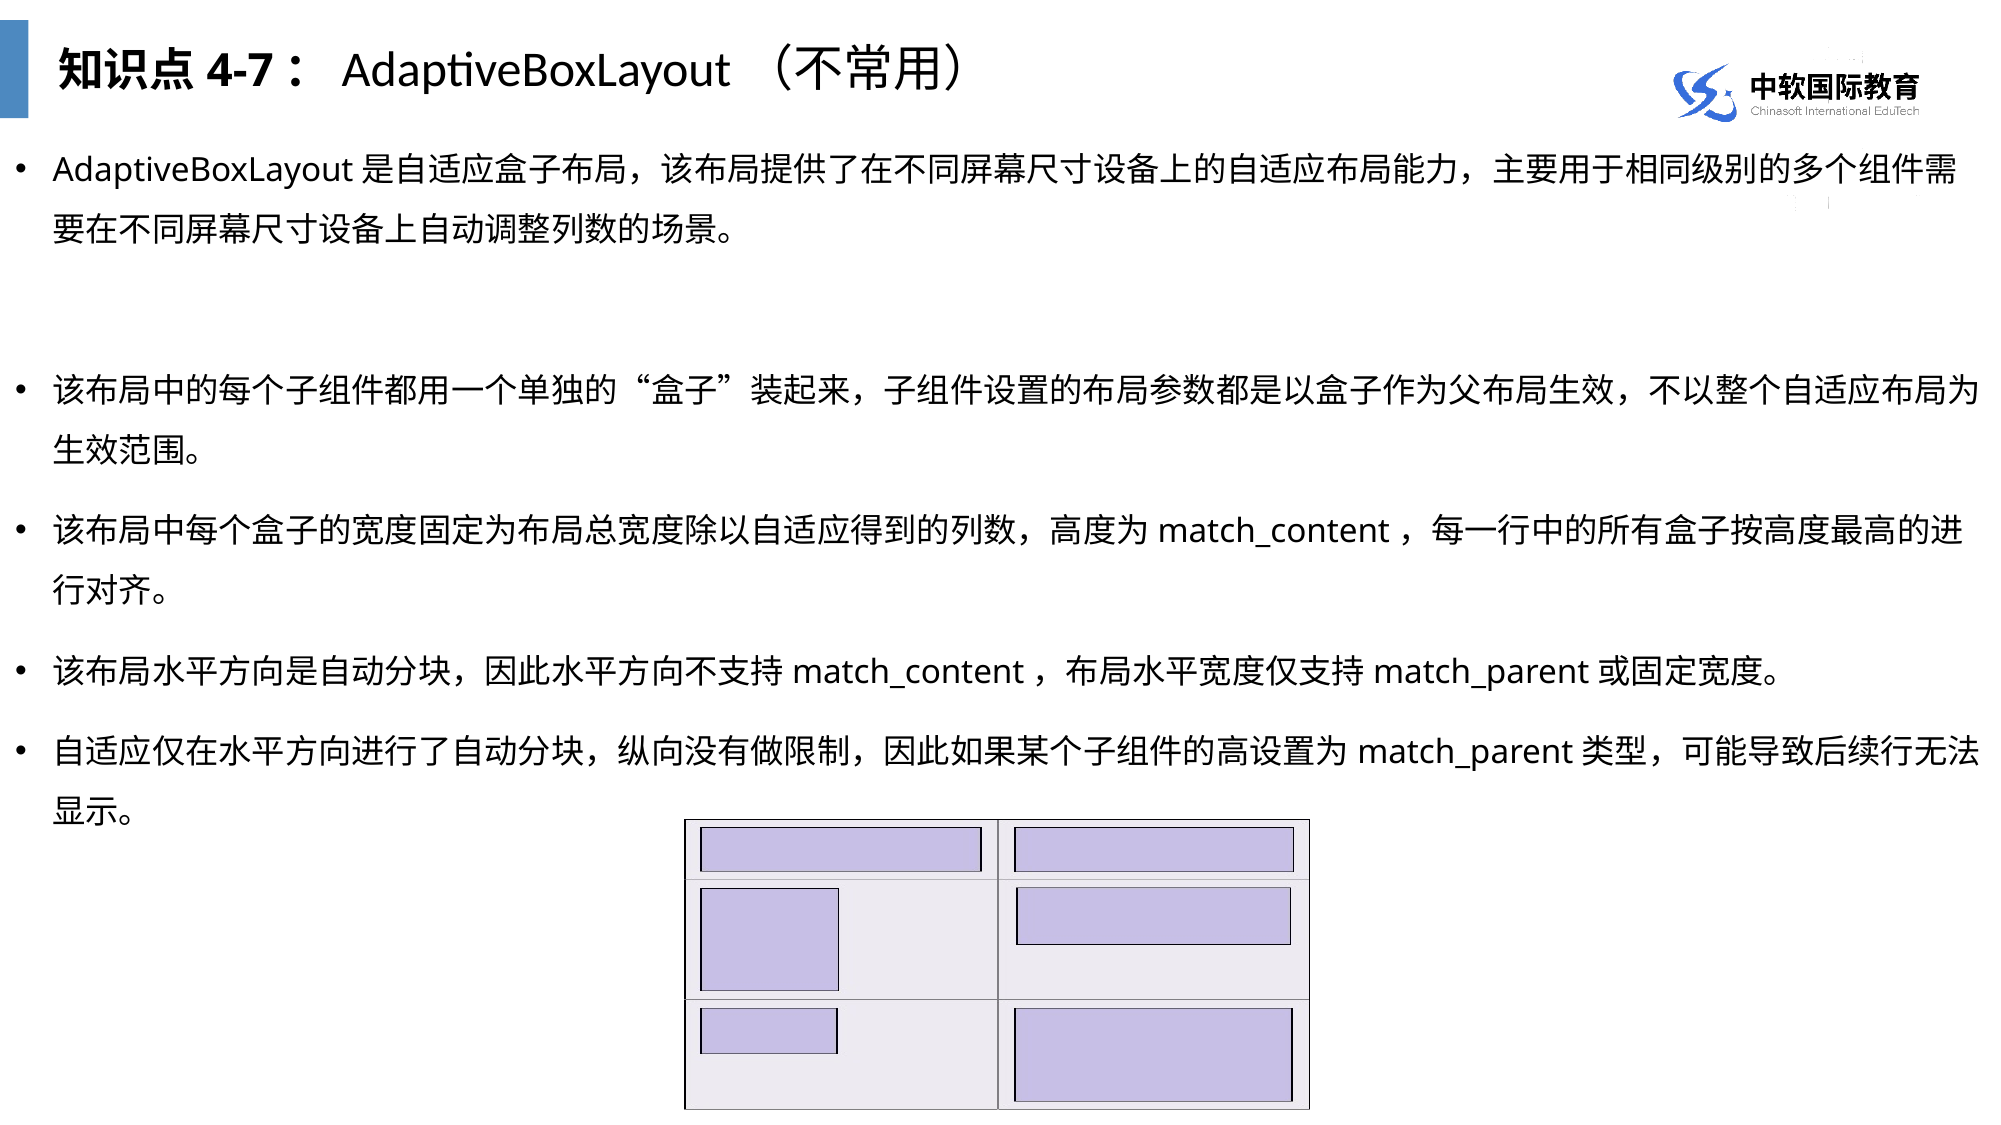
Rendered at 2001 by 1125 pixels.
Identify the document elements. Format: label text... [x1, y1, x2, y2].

picture [641, 803, 1381, 1125]
text_box 知识点4-7：AdaptiveBoxLayout（不常用） [43, 28, 1108, 104]
picture [1611, 26, 1981, 120]
list AdaptiveBoxLayout是自适应盒子布局，该布局提供了在不同屏幕尺寸设备上的自适应布局能力，主要用于相同级别的多个组件需要在不同屏幕尺寸设备上自动调整列数的场景。 该布局中的每个子组件都用一个单独的“盒子”装起来，子组件设置的布局参数都是以盒子作为父布局生效，不以整个自适应布局为生效范围。 该布局中每个盒子的宽度固定为布局总宽度除以自适应得到的列数，高度为match_content，每一行中的所有盒子按高度最高的进行对齐。 该布局水平方向是自动分块，因此水平方向不支持match_content，布局水平宽度仅支持match_parent或固定宽度。 自适应仅在水平方向进行了自动分块，纵向没有做限制，因此如果某个子组件的高设置为match_parent类型，可能导致后续行无法显示。 [0, 120, 2000, 1110]
